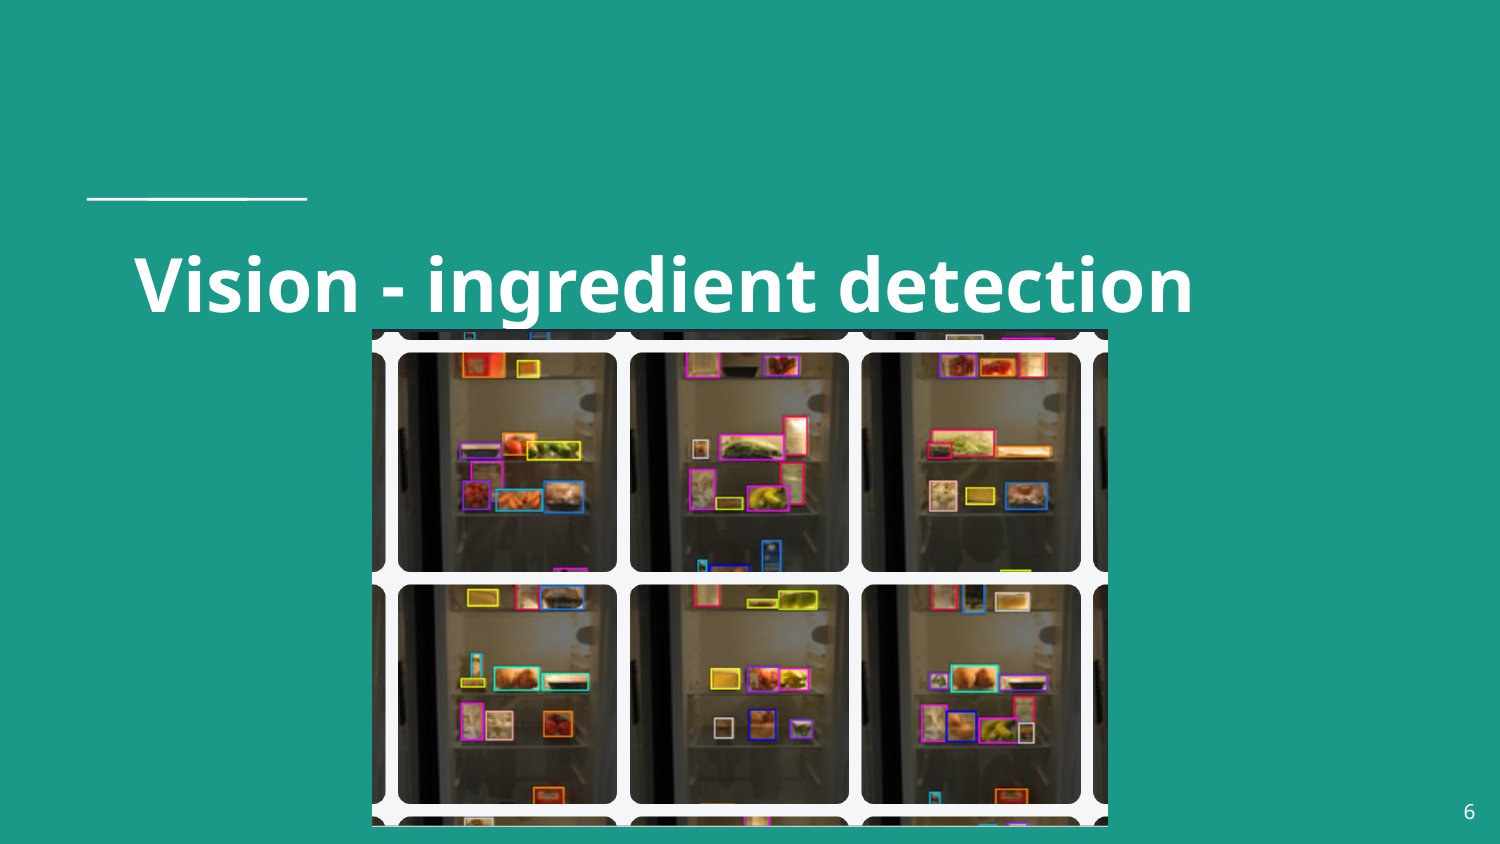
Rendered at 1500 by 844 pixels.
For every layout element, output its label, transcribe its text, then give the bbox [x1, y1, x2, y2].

slide_number ‹#› [1400, 779, 1491, 844]
picture [372, 329, 1109, 827]
title Vision - ingredient detection [119, 216, 1381, 466]
